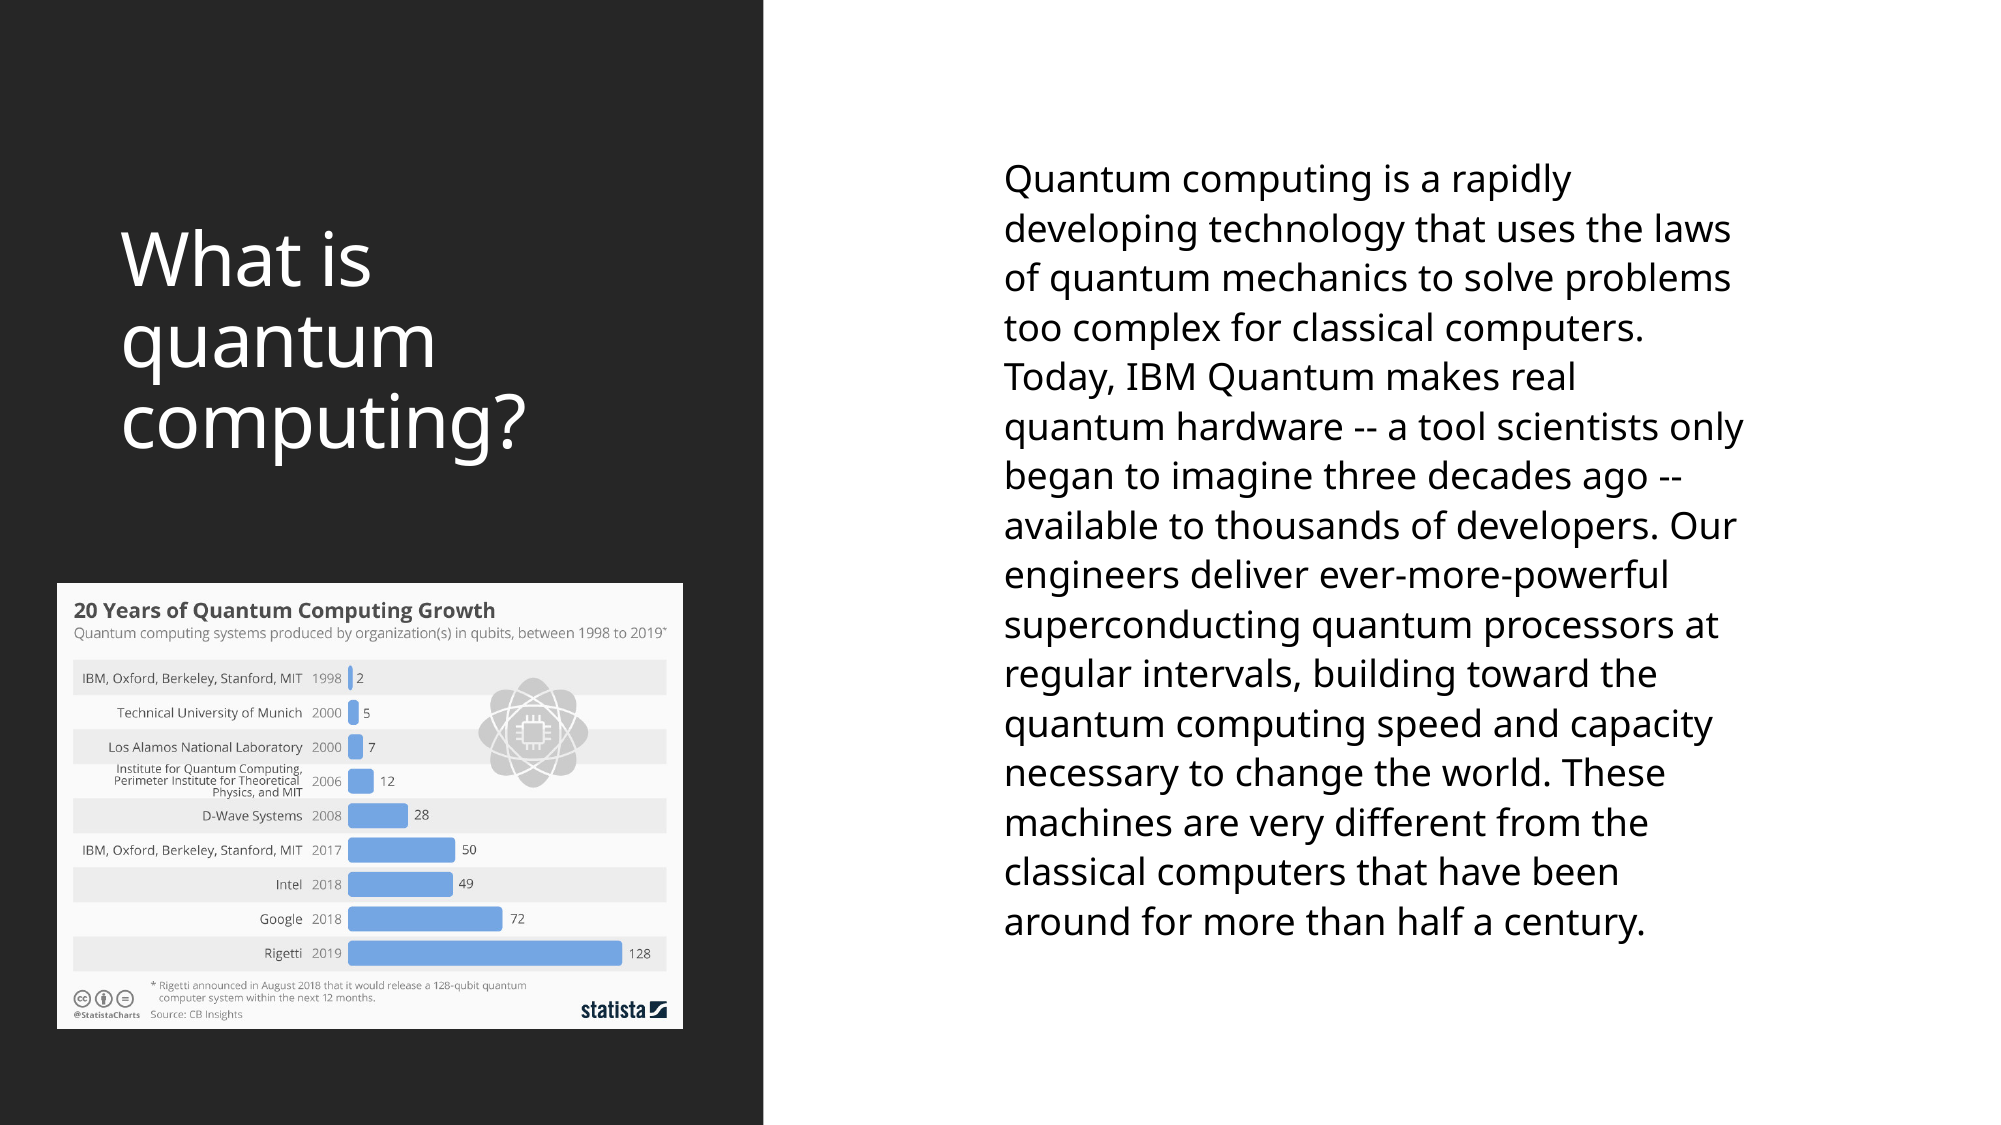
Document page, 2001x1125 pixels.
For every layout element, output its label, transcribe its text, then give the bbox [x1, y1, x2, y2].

title What is quantum computing? [105, 128, 683, 473]
list Quantum computing is a rapidly developing technology that uses the laws of quantum mechanics to solve problems too complex for classical computers. Today, IBM Quantum makes real quantum hardware -- a tool scientists only began to imagine three decades ago -- available to thousands of developers. Our engineers deliver ever-more-powerful superconducting quantum processors at regular intervals, building toward the quantum computing speed and capacity necessary to change the world. These machines are very different from the classical computers that have been around for more than half a century. [988, 143, 1761, 1024]
picture [56, 582, 684, 1030]
